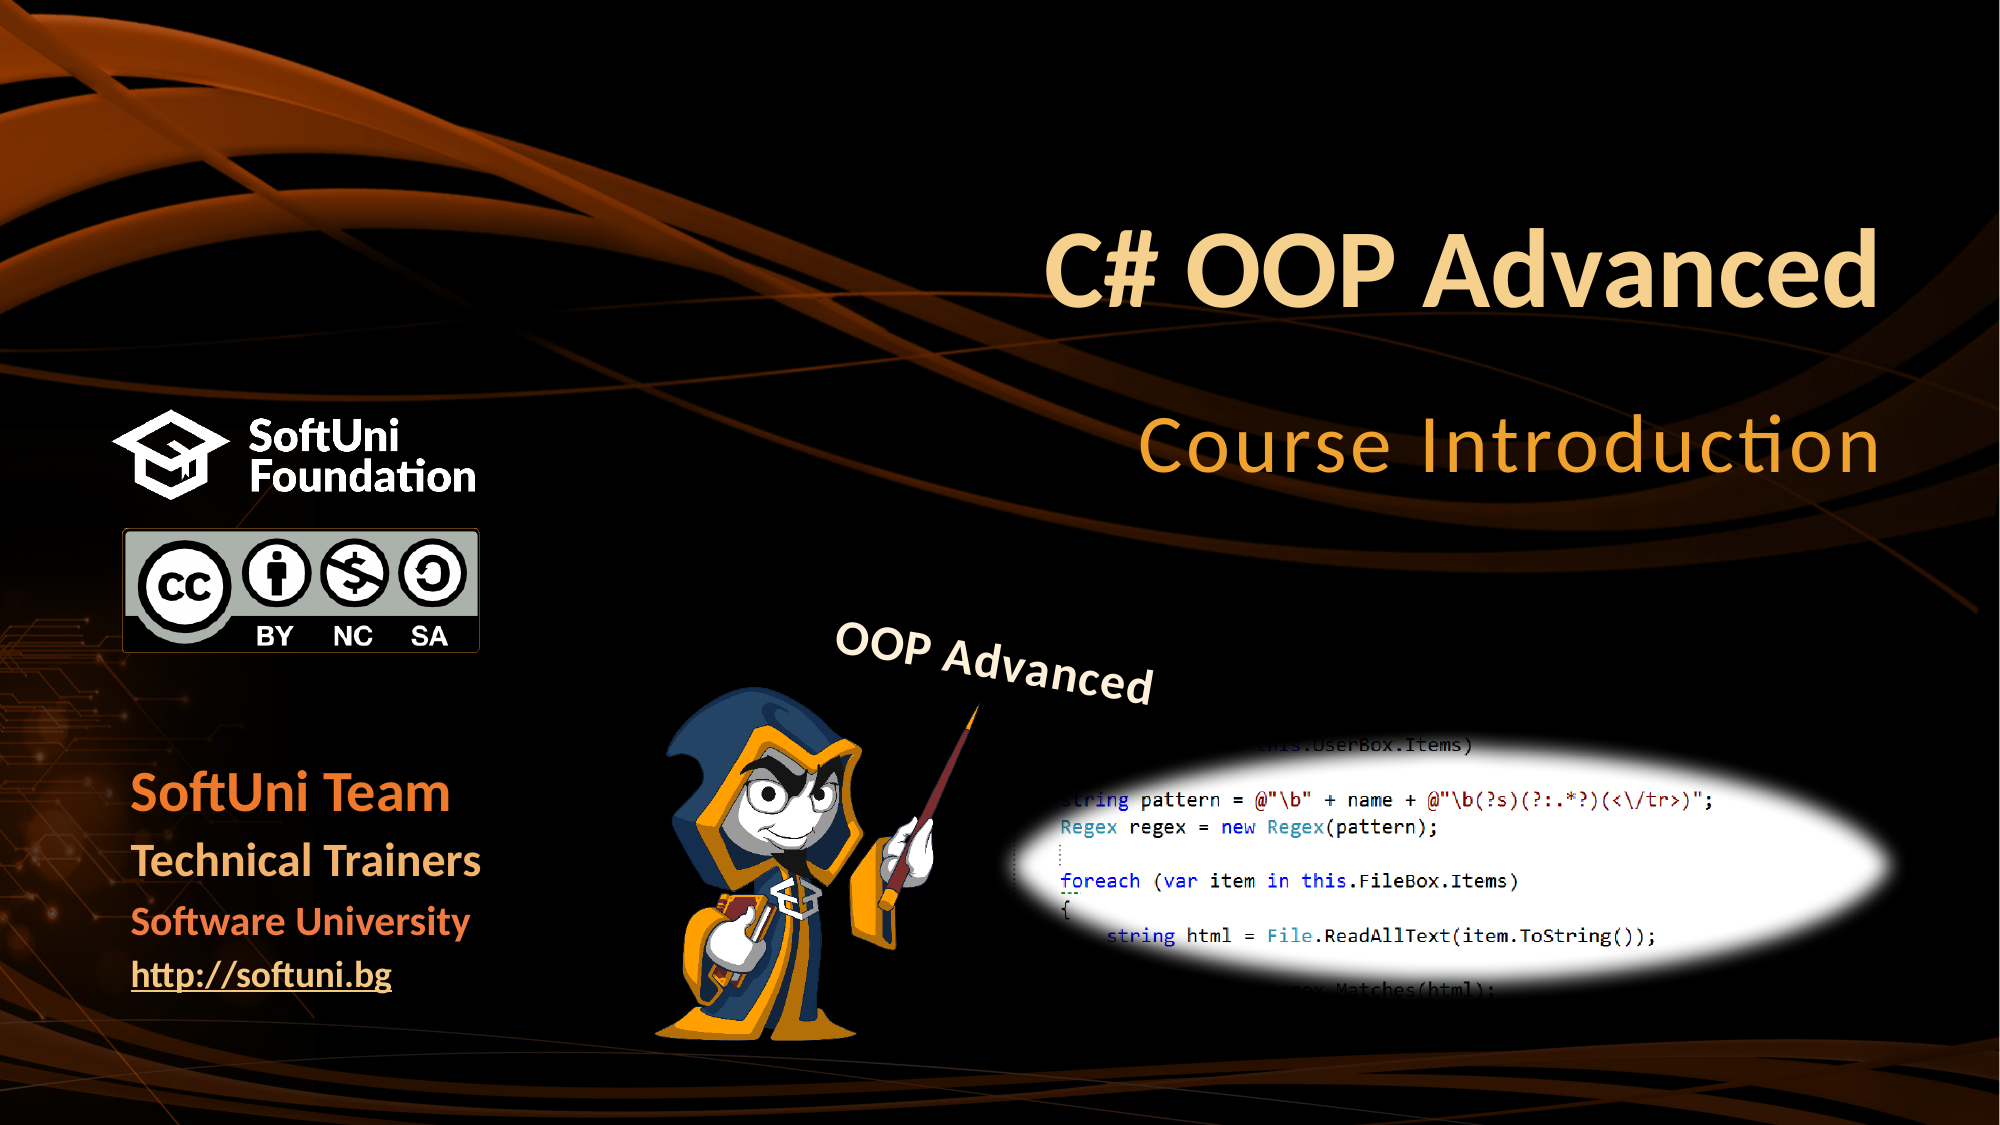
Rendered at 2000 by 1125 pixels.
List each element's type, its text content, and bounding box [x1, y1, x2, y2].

list SoftUni Team [124, 742, 622, 819]
subtitle Course Introduction [549, 384, 1883, 513]
title C# OOP Advanced [549, 174, 1883, 367]
list http://softuni.bg [124, 942, 622, 1000]
text_box OOP Advanced [818, 602, 1174, 726]
list Software University [124, 886, 622, 942]
picture [0, 0, 2000, 1125]
list Technical Trainers [124, 819, 622, 886]
